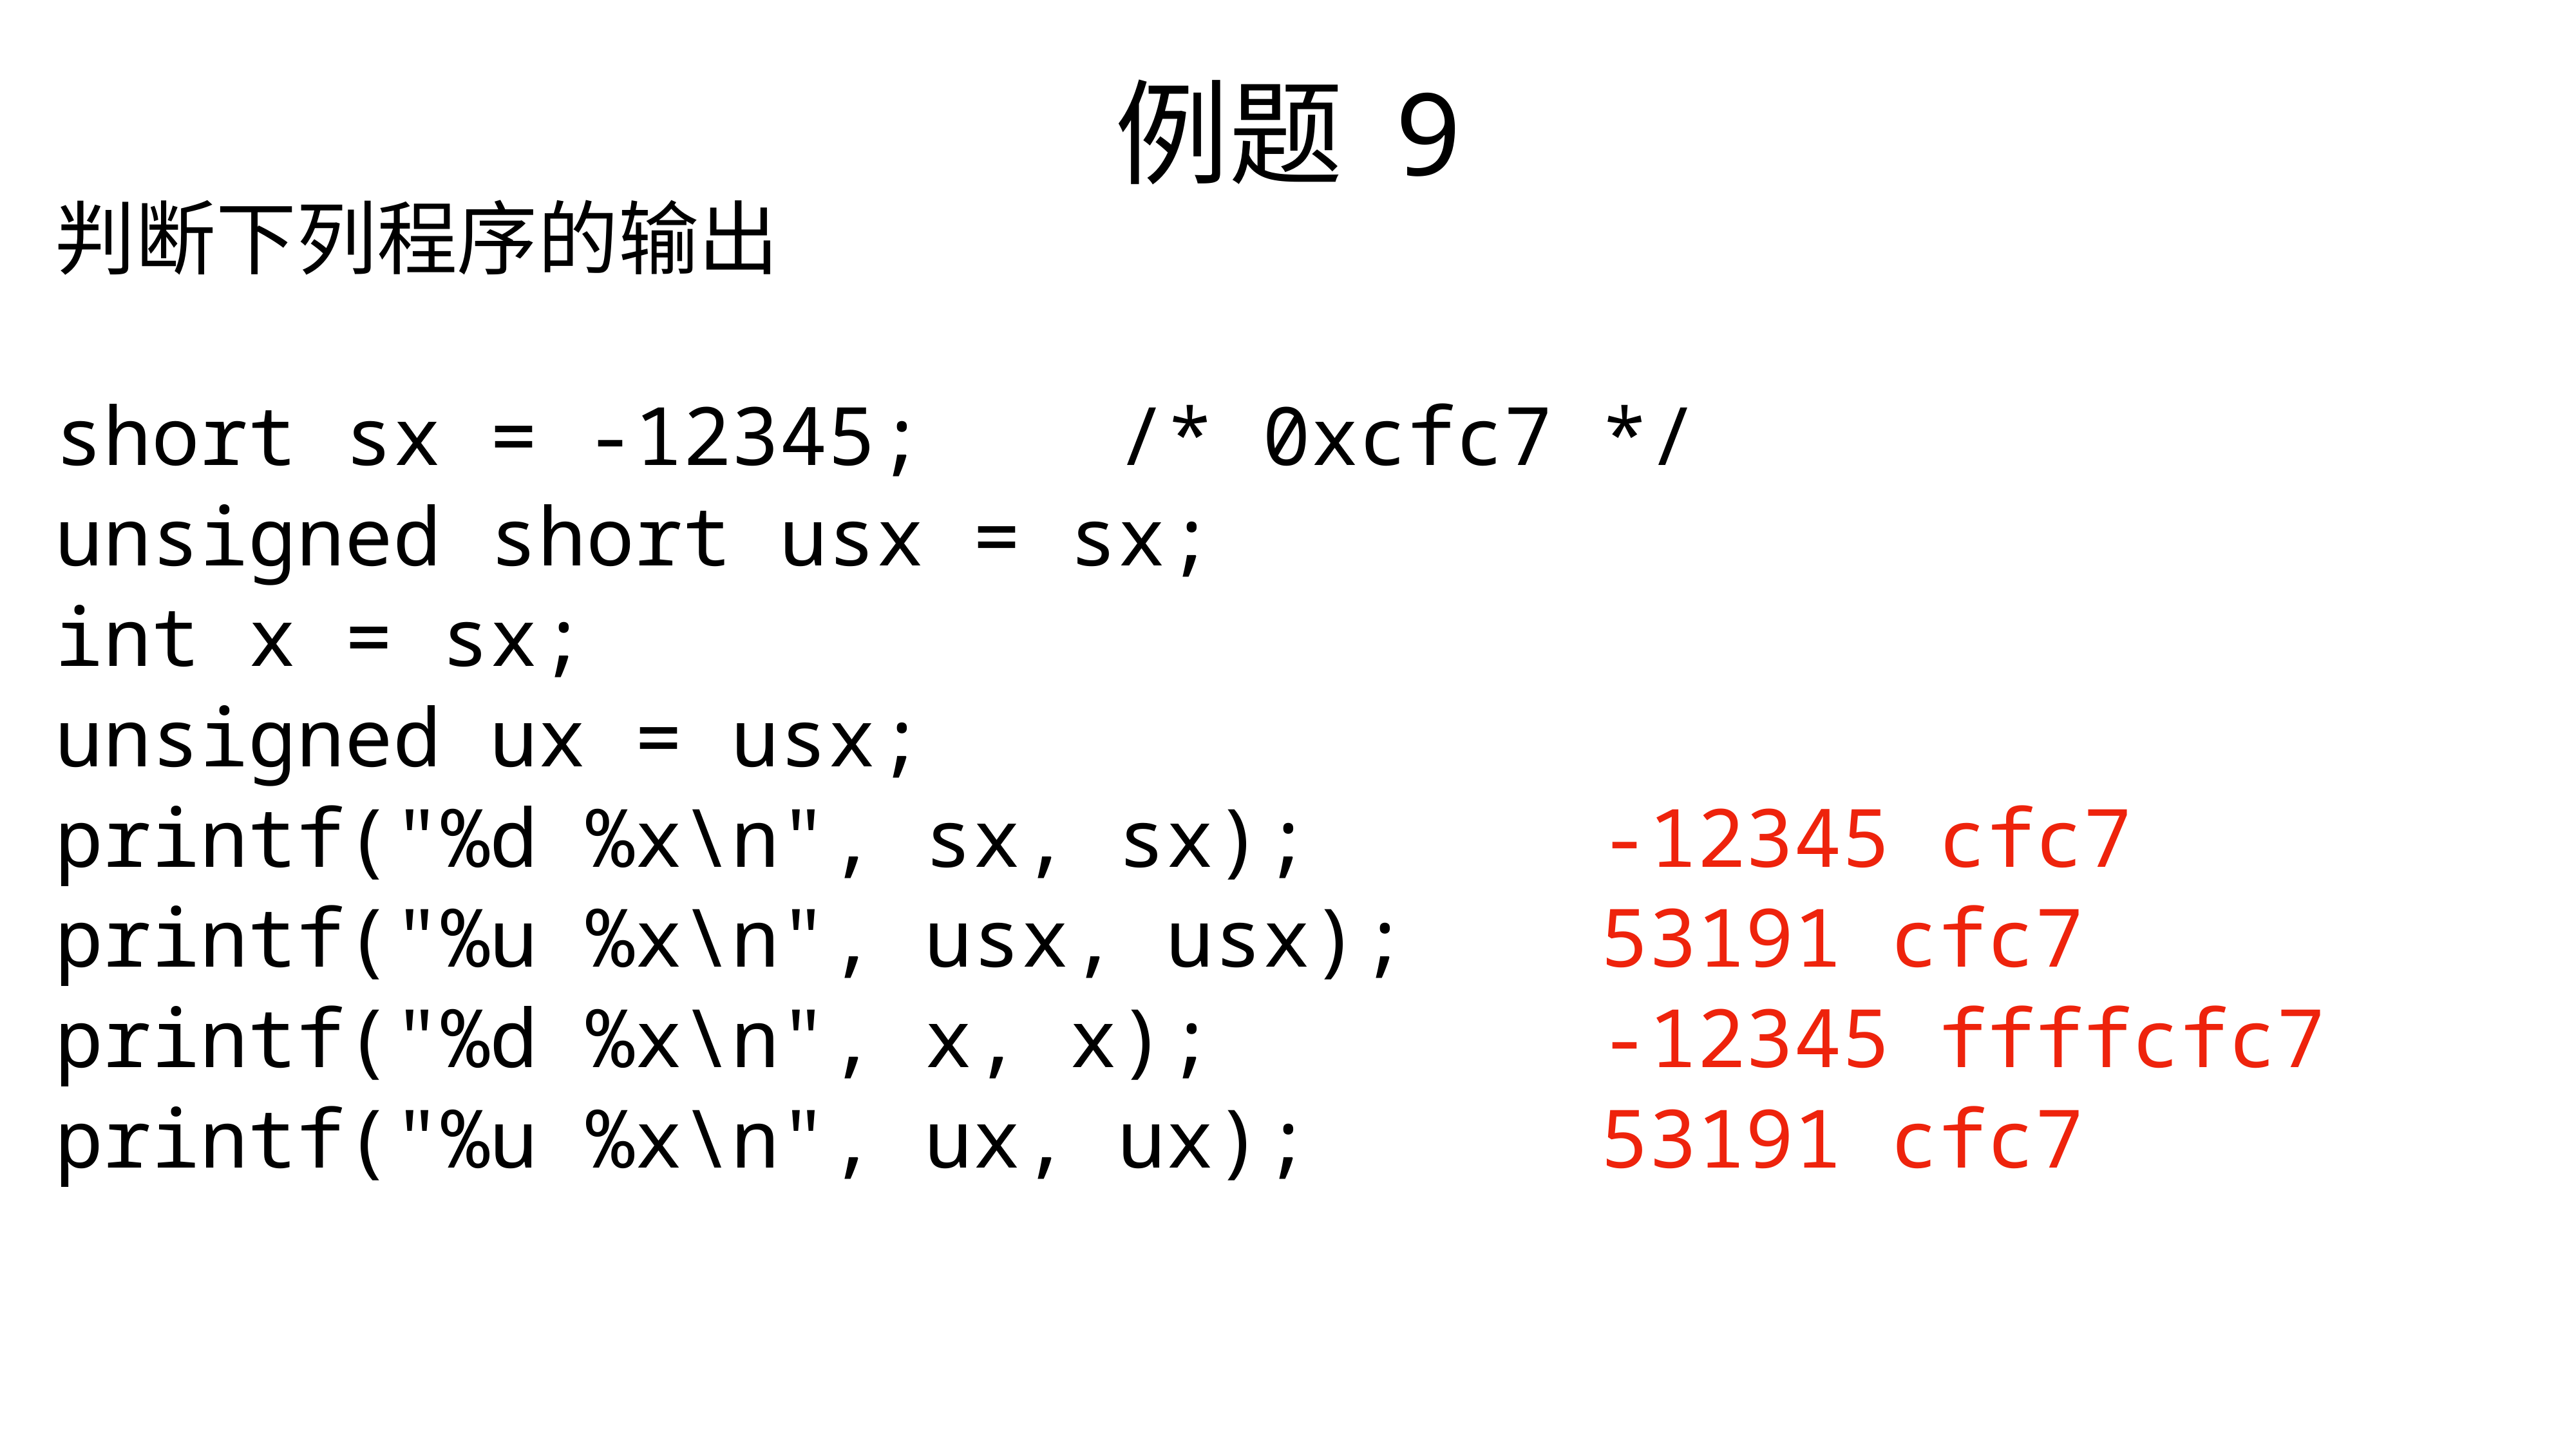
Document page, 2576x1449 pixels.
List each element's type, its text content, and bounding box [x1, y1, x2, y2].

text_box 例题 9 [1109, 56, 1466, 204]
text_box 判断下列程序的输出 short sx = -12345; /* 0xcfc7 */ unsigned short usx = sx; int x = sx; unsigned ux = usx; printf("%d %x\n", sx, sx); -12345 cfc7 printf("%u %x\n", usx, usx); 53191 cfc7 printf("%d %x\n", x, x); -12345 ffffcfc7 printf("%u %x\n", ux, ux); 53191 cfc7 [49, 240, 2331, 1191]
